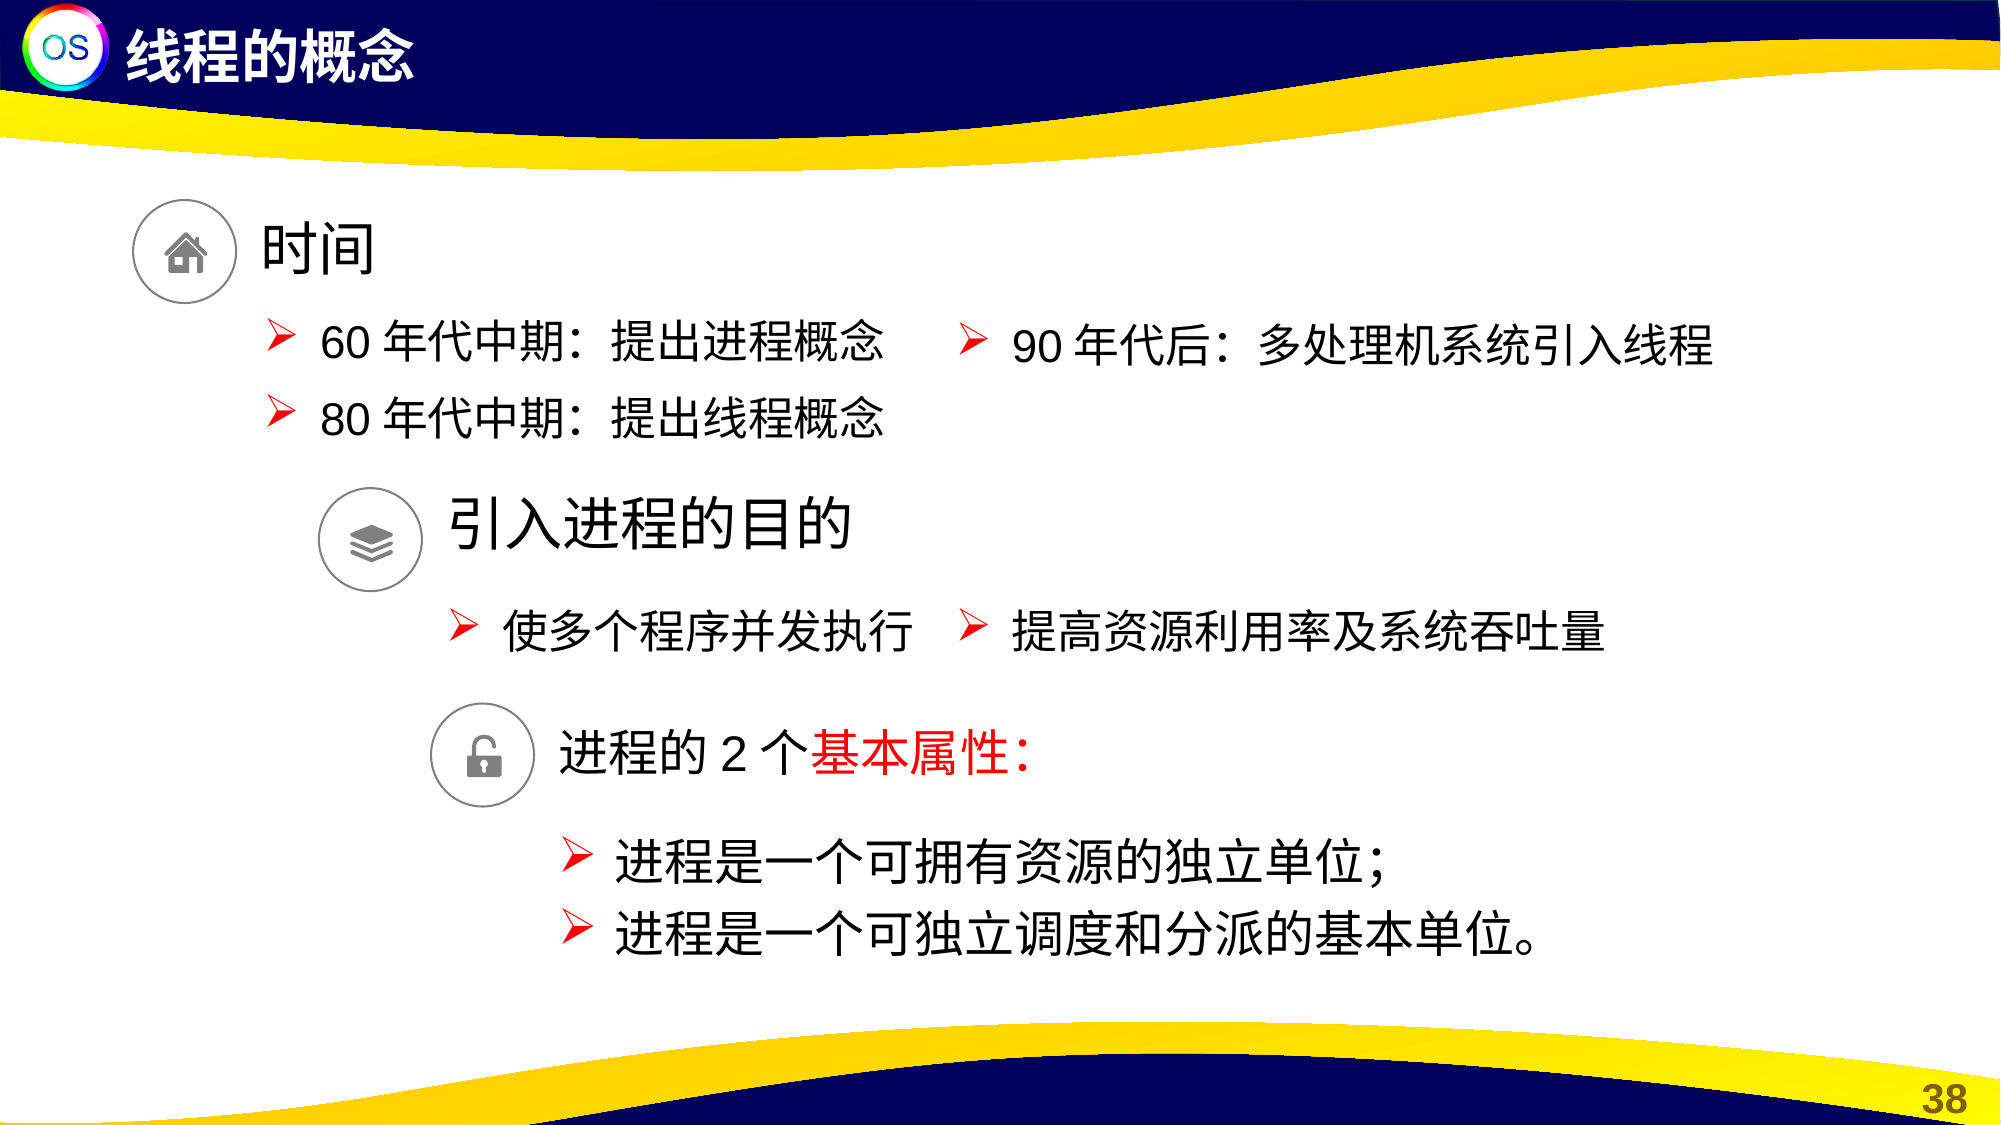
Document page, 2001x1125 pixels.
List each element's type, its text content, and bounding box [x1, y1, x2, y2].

text_box 90年代后：多处理机系统引入线程 [940, 298, 1740, 367]
text_box 线程的概念 [109, 12, 1263, 98]
text_box [132, 198, 238, 305]
text_box 使多个程序并发执行 [431, 584, 940, 671]
text_box [467, 734, 502, 778]
text_box [430, 702, 536, 808]
text_box 80年代中期：提出线程概念 [248, 371, 941, 440]
text_box [164, 232, 208, 273]
text_box 时间 [245, 218, 852, 285]
text_box 引入进程的目的 [431, 489, 1038, 555]
text_box [350, 541, 393, 554]
text_box [350, 550, 393, 563]
text_box 进程的2个基本属性： [543, 717, 1150, 786]
text_box [317, 487, 423, 593]
picture [22, 3, 109, 91]
text_box 进程是一个可拥有资源的独立单位； 进程是一个可独立调度和分派的基本单位。 [543, 811, 1643, 982]
text_box [350, 524, 393, 545]
text_box 提高资源利用率及系统吞吐量 [940, 584, 1686, 671]
text_box 60年代中期：提出进程概念 [248, 294, 941, 359]
